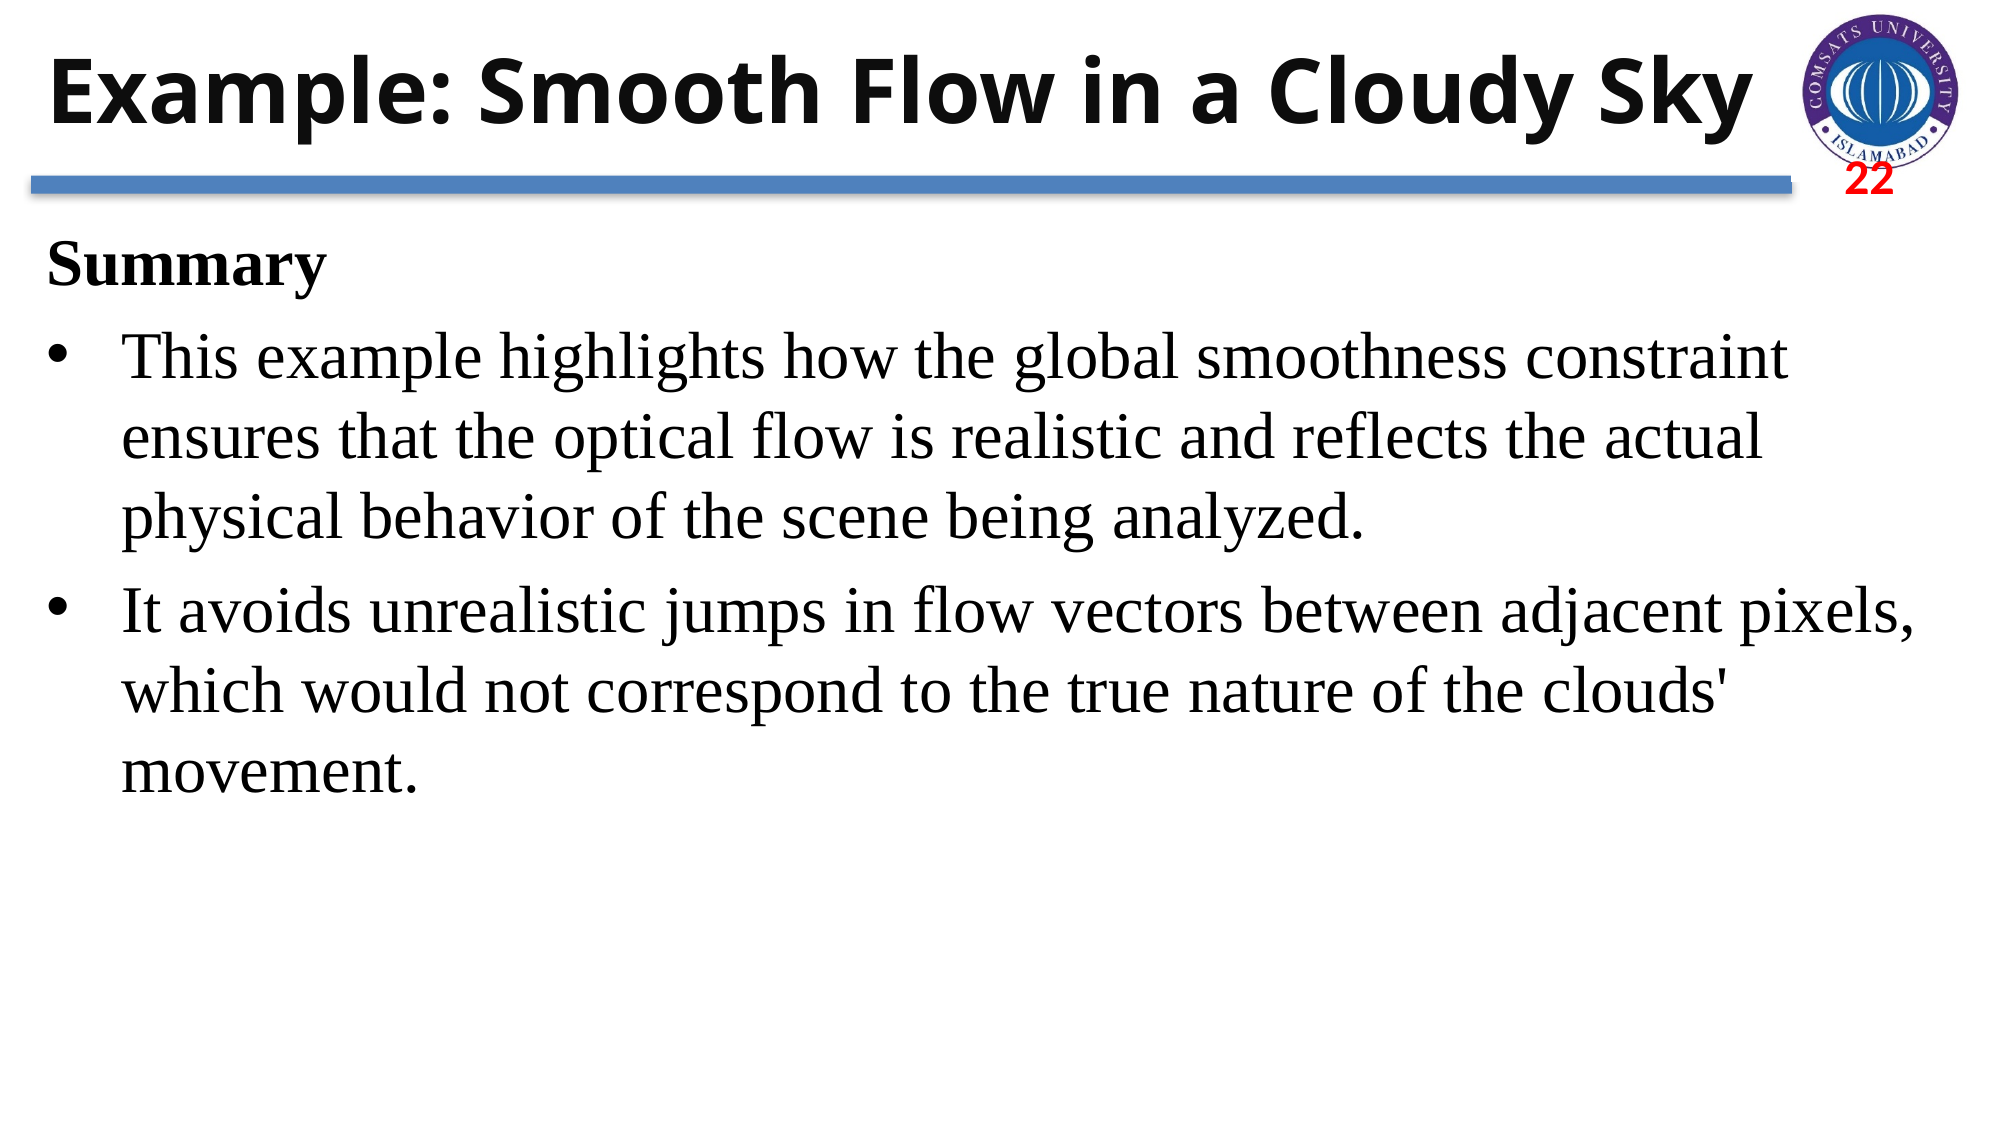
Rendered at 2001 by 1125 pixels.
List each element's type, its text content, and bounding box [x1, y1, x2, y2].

title Example: Smooth Flow in a Cloudy Sky [31, 11, 1792, 164]
list Summary This example highlights how the global smoothness constraint ensures that the optical flow is realistic and reflects the actual physical behavior of the scene being analyzed. It avoids unrealistic jumps in flow vectors between adjacent pixels, which would not correspond to the true nature of the clouds' movement. [31, 210, 1954, 1114]
picture [1791, 1, 1969, 182]
